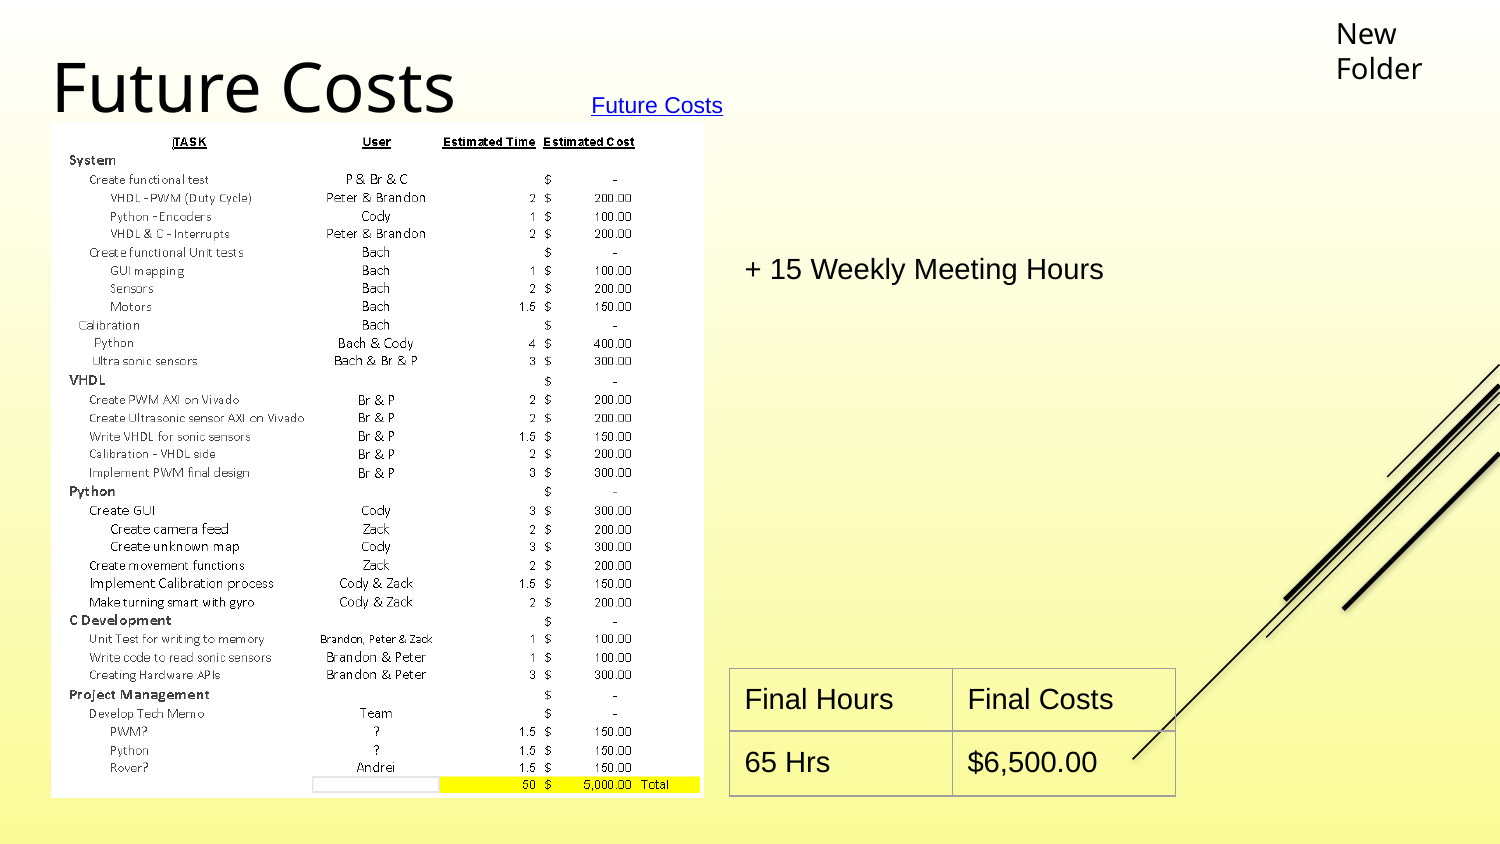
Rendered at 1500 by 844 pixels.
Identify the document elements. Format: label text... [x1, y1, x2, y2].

table_cell 65 Hrs [730, 732, 952, 795]
text_box New Folder [1320, 0, 1500, 66]
text_box + 15 Weekly Meeting Hours [729, 235, 1127, 302]
table_header Final Costs [953, 669, 1175, 730]
table_header Final Hours [730, 669, 952, 730]
table_cell $6,500.00 [953, 732, 1175, 795]
text_box Future Costs [576, 36, 1069, 172]
picture [51, 122, 705, 798]
title Future Costs [51, 18, 1002, 122]
